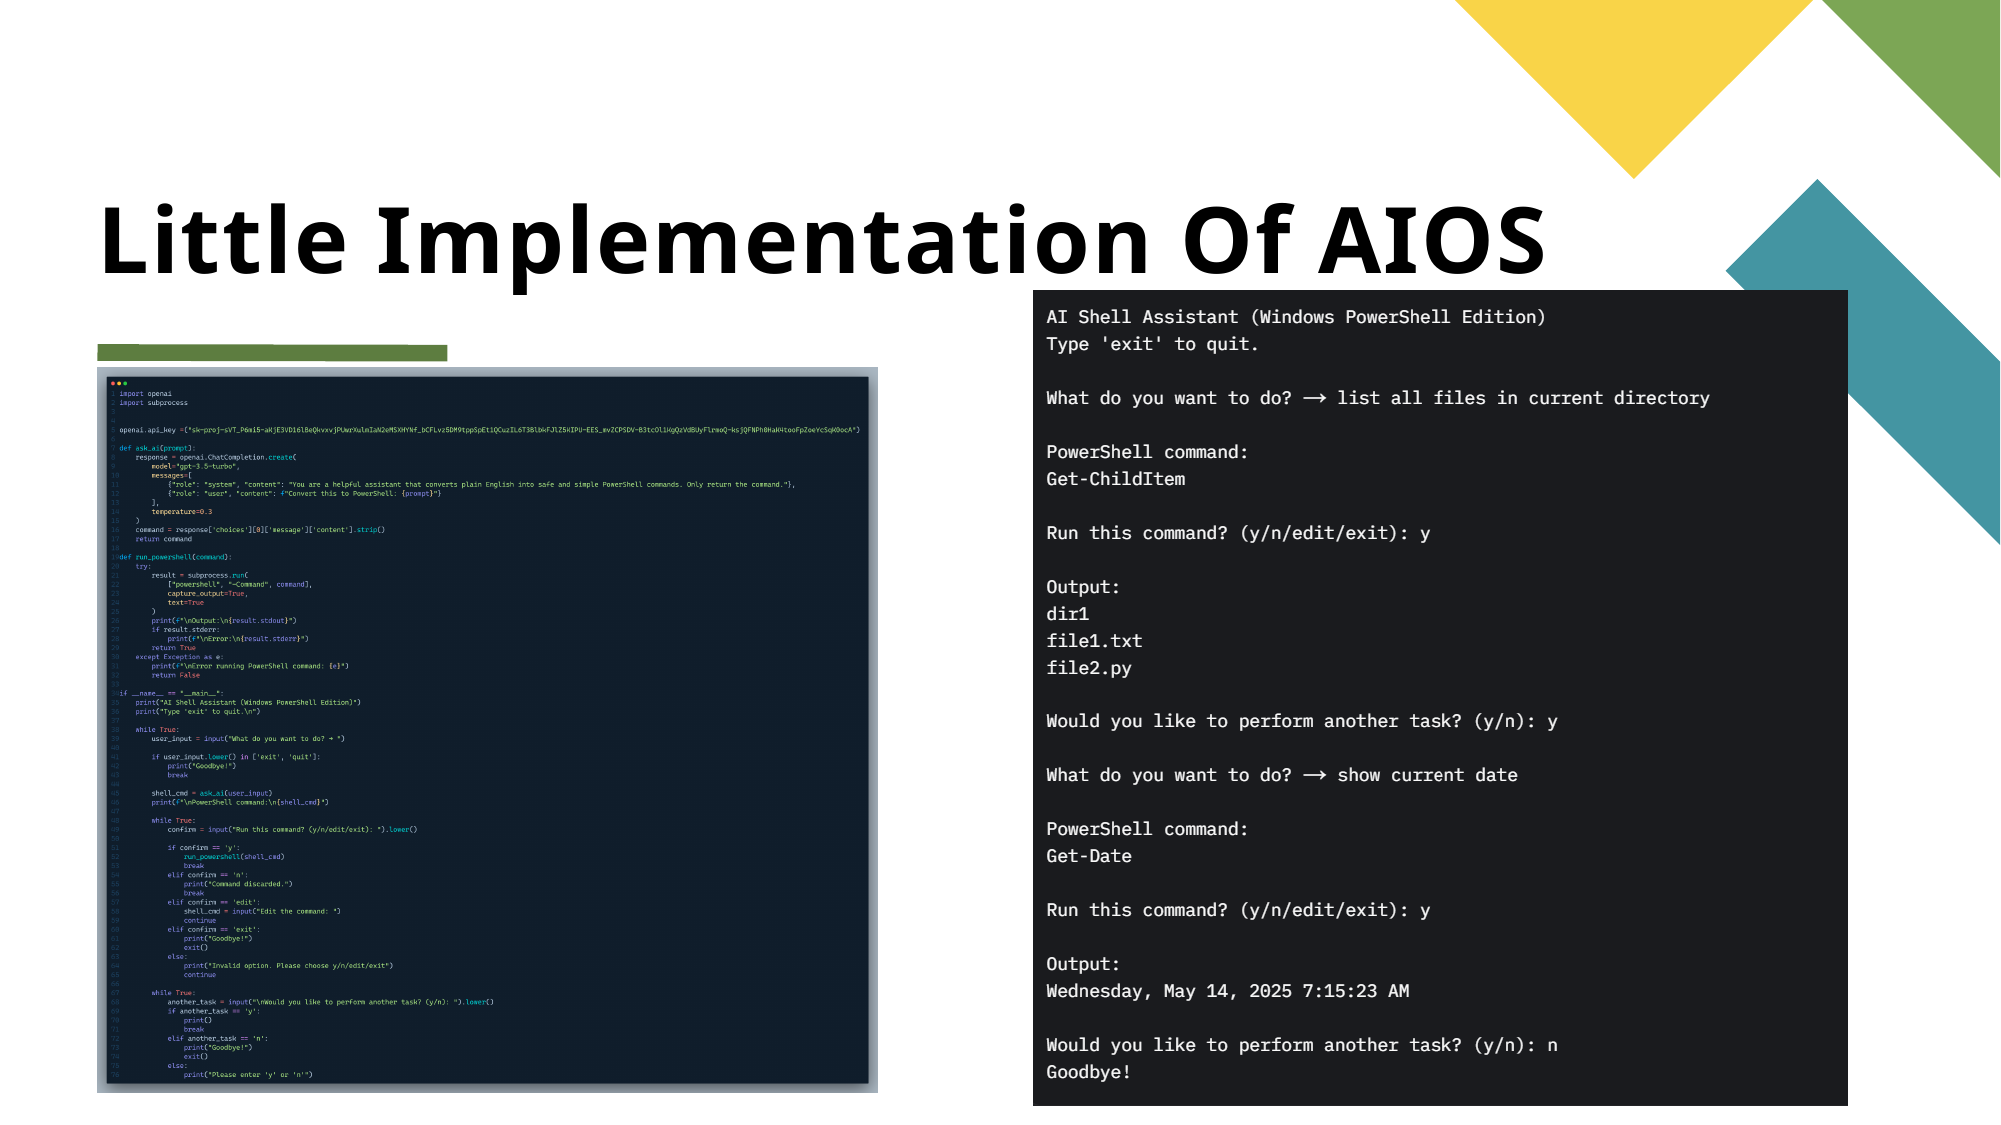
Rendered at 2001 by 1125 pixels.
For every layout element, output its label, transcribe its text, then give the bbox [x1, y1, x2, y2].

title Little Implementation Of AIOS [97, 32, 1898, 291]
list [1033, 290, 1848, 1106]
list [97, 367, 878, 1093]
